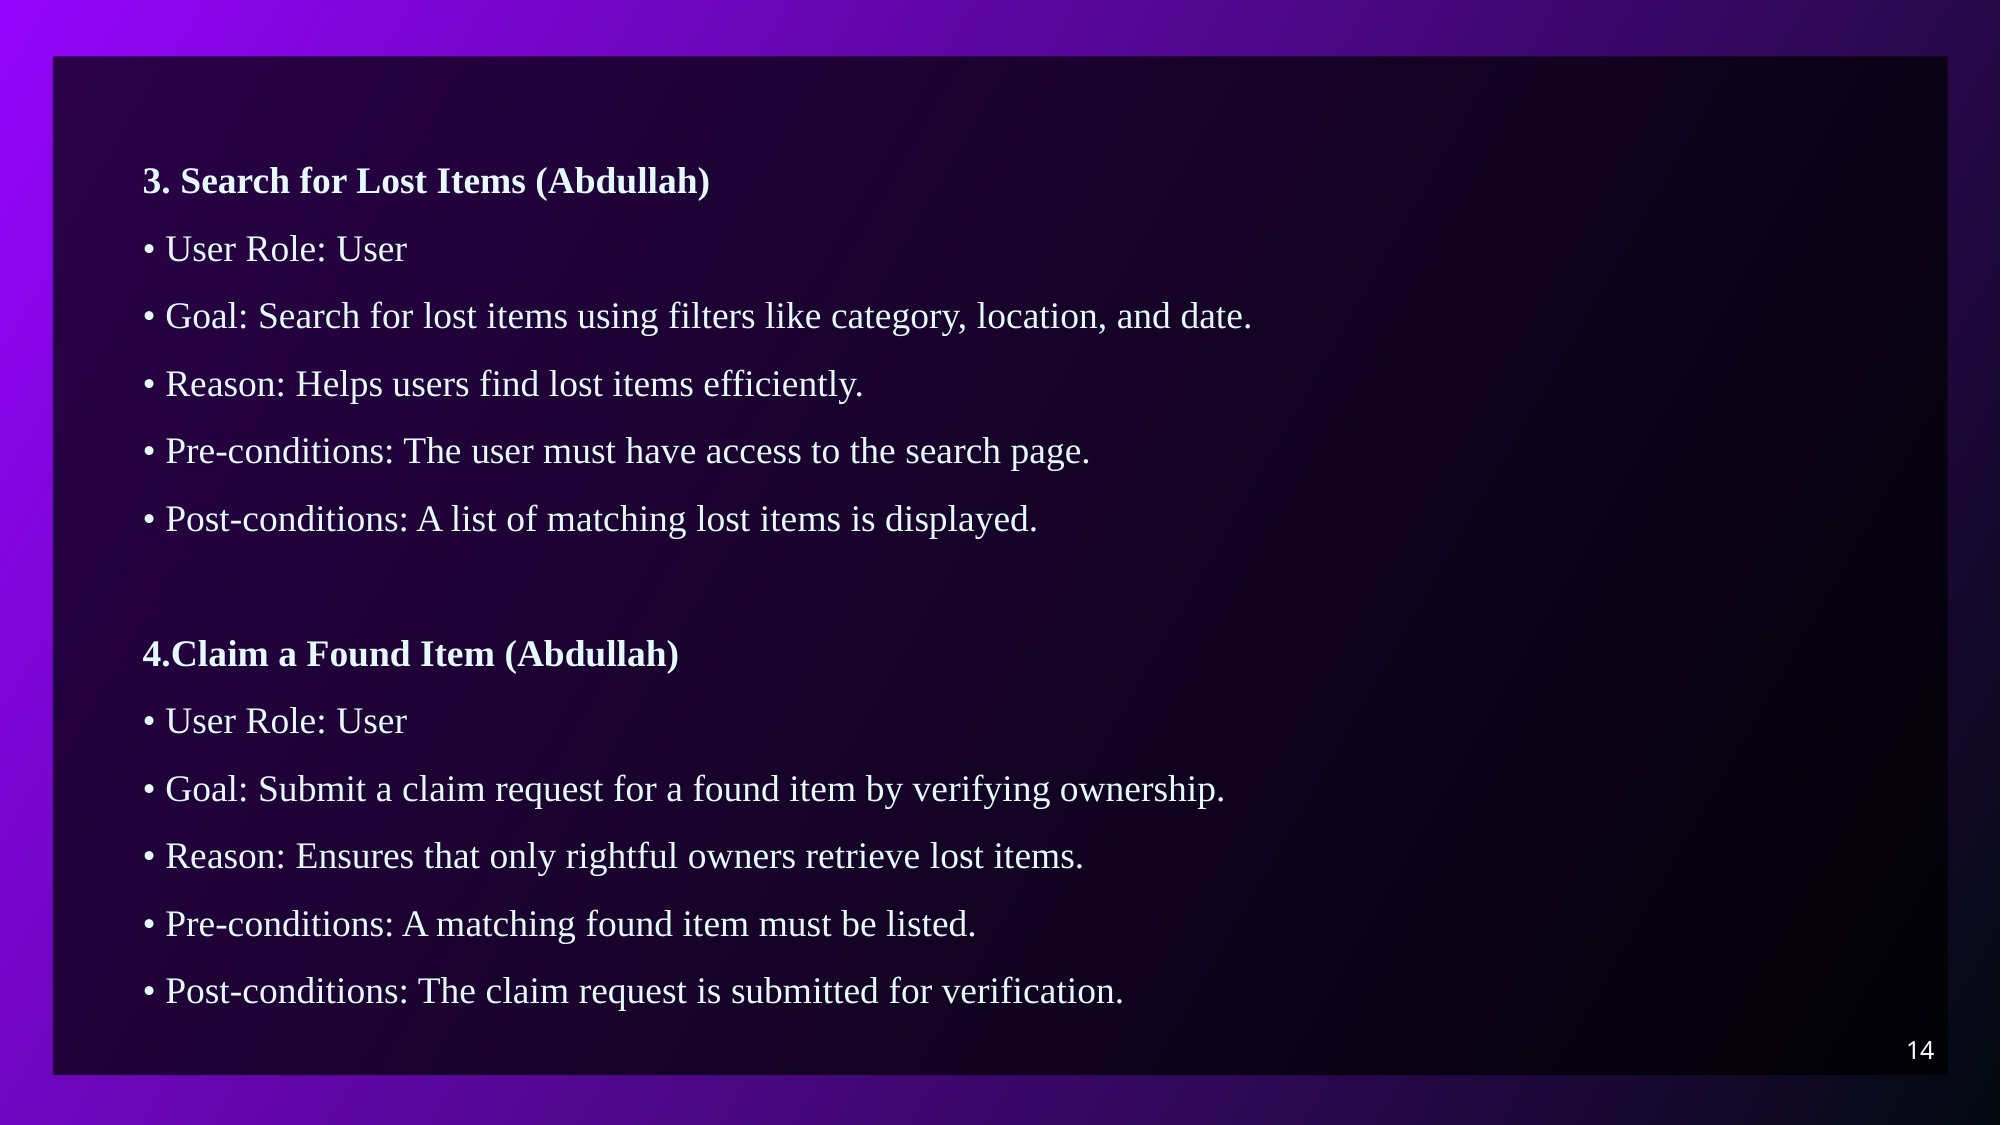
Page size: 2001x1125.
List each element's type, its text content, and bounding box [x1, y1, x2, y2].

slide_number 14 [1499, 1021, 1950, 1082]
text_box 3. Search for Lost Items (Abdullah) • User Role: User • Goal: Search for lost items using filters like category, location, and date. • Reason: Helps users find lost items efficiently. • Pre-conditions: The user must have access to the search page. • Post-conditions: A list of matching lost items is displayed. 4.Claim a Found Item (Abdullah) • User Role: User • Goal: Submit a claim request for a found item by verifying ownership. • Reason: Ensures that only rightful owners retrieve lost items. • Pre-conditions: A matching found item must be listed. • Post-conditions: The claim request is submitted for verification. [127, 126, 1797, 1019]
